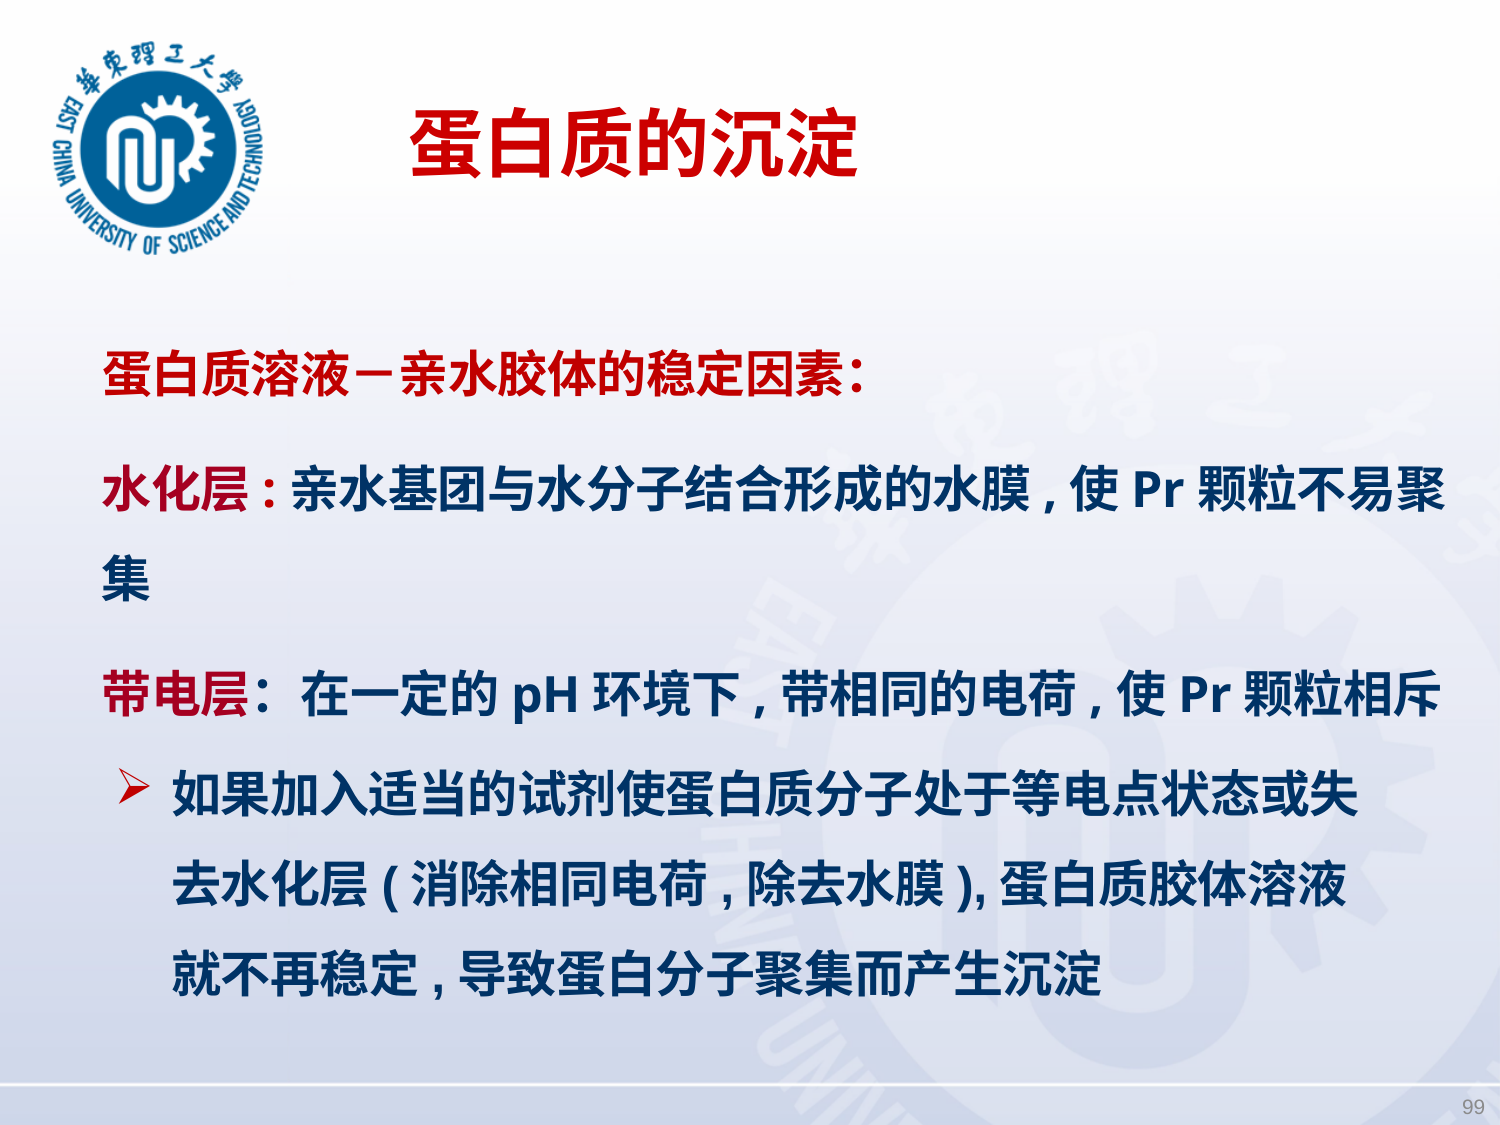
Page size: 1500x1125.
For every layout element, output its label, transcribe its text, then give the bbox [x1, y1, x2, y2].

text_box 蛋白质溶液－亲水胶体的稳定因素： 水化层:亲水基团与水分子结合形成的水膜,使Pr颗粒不易聚集 带电层：在一定的pH环境下,带相同的电荷,使Pr颗粒相斥 [99, 312, 1500, 646]
slide_number 99 [1149, 1087, 1500, 1125]
title 蛋白质的沉淀 [50, 45, 1174, 233]
picture [0, 0, 1500, 1125]
text_box 如果加入适当的试剂使蛋白质分子处于等电点状态或失去水化层(消除相同电荷,除去水膜),蛋白质胶体溶液就不再稳定,导致蛋白分子聚集而产生沉淀 [99, 725, 1375, 1011]
